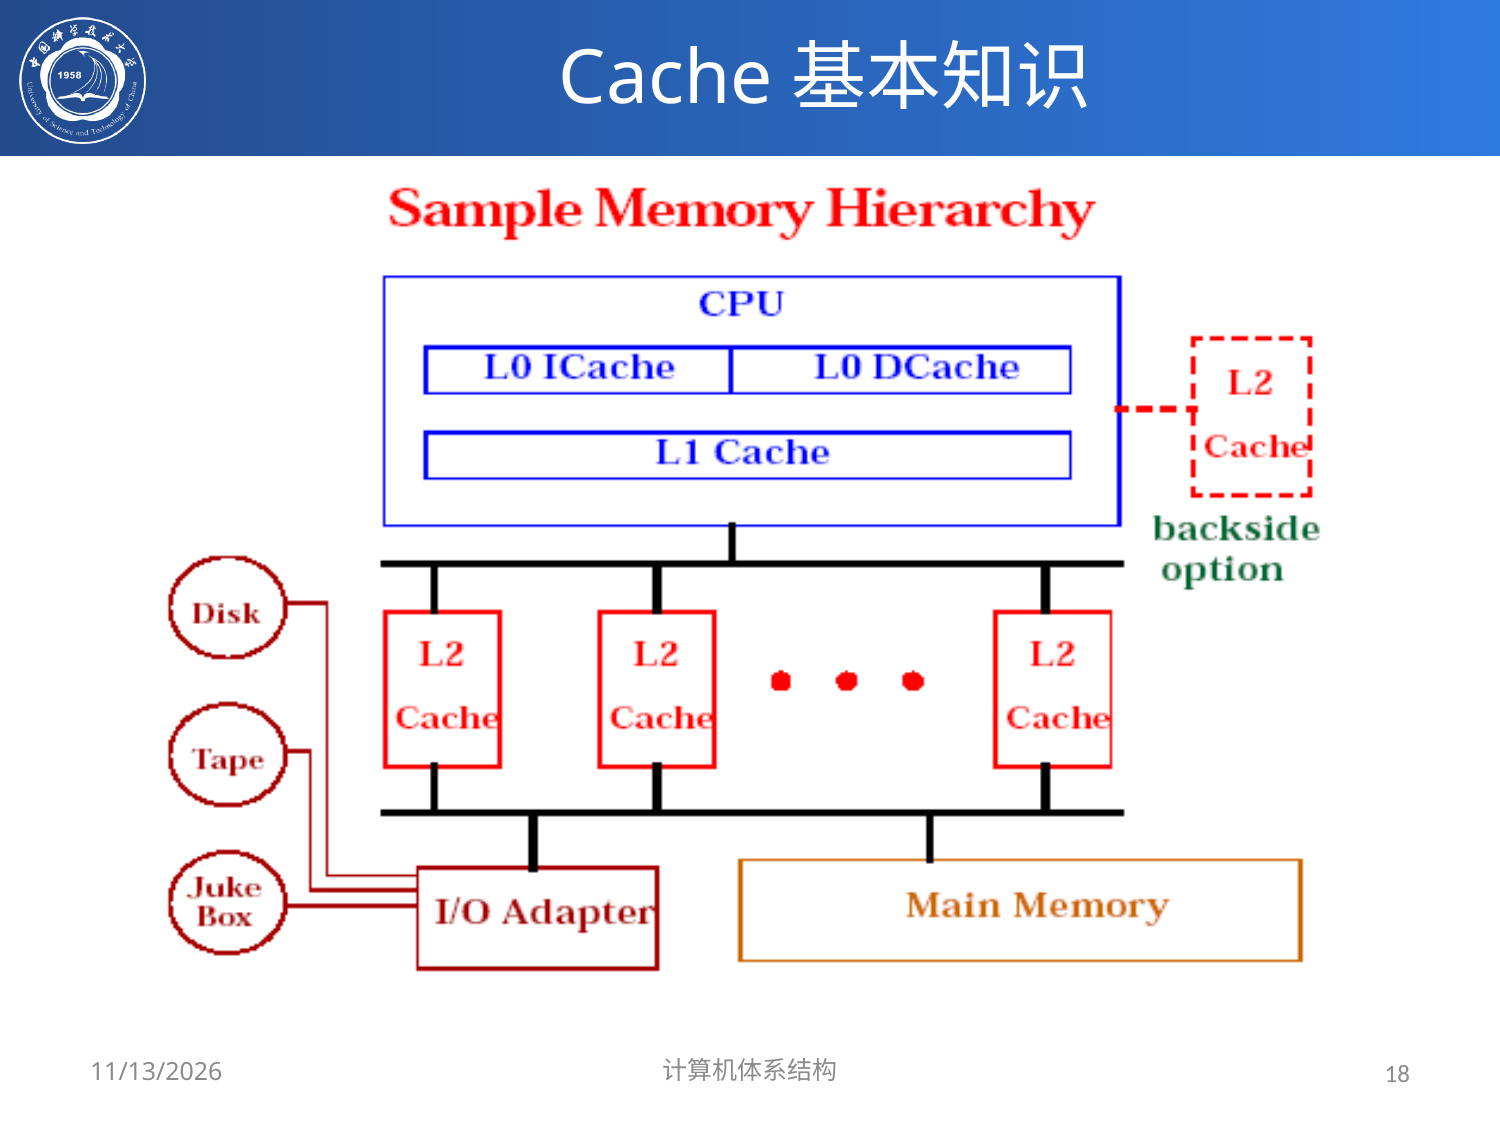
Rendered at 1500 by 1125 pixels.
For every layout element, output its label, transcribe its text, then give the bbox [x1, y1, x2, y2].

picture [111, 182, 1376, 986]
footer 计算机体系结构 [512, 1042, 988, 1103]
title Cache基本知识 [150, 0, 1500, 148]
slide_number 18 [1074, 1042, 1425, 1103]
picture [19, 17, 146, 144]
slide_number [75, 1042, 425, 1103]
